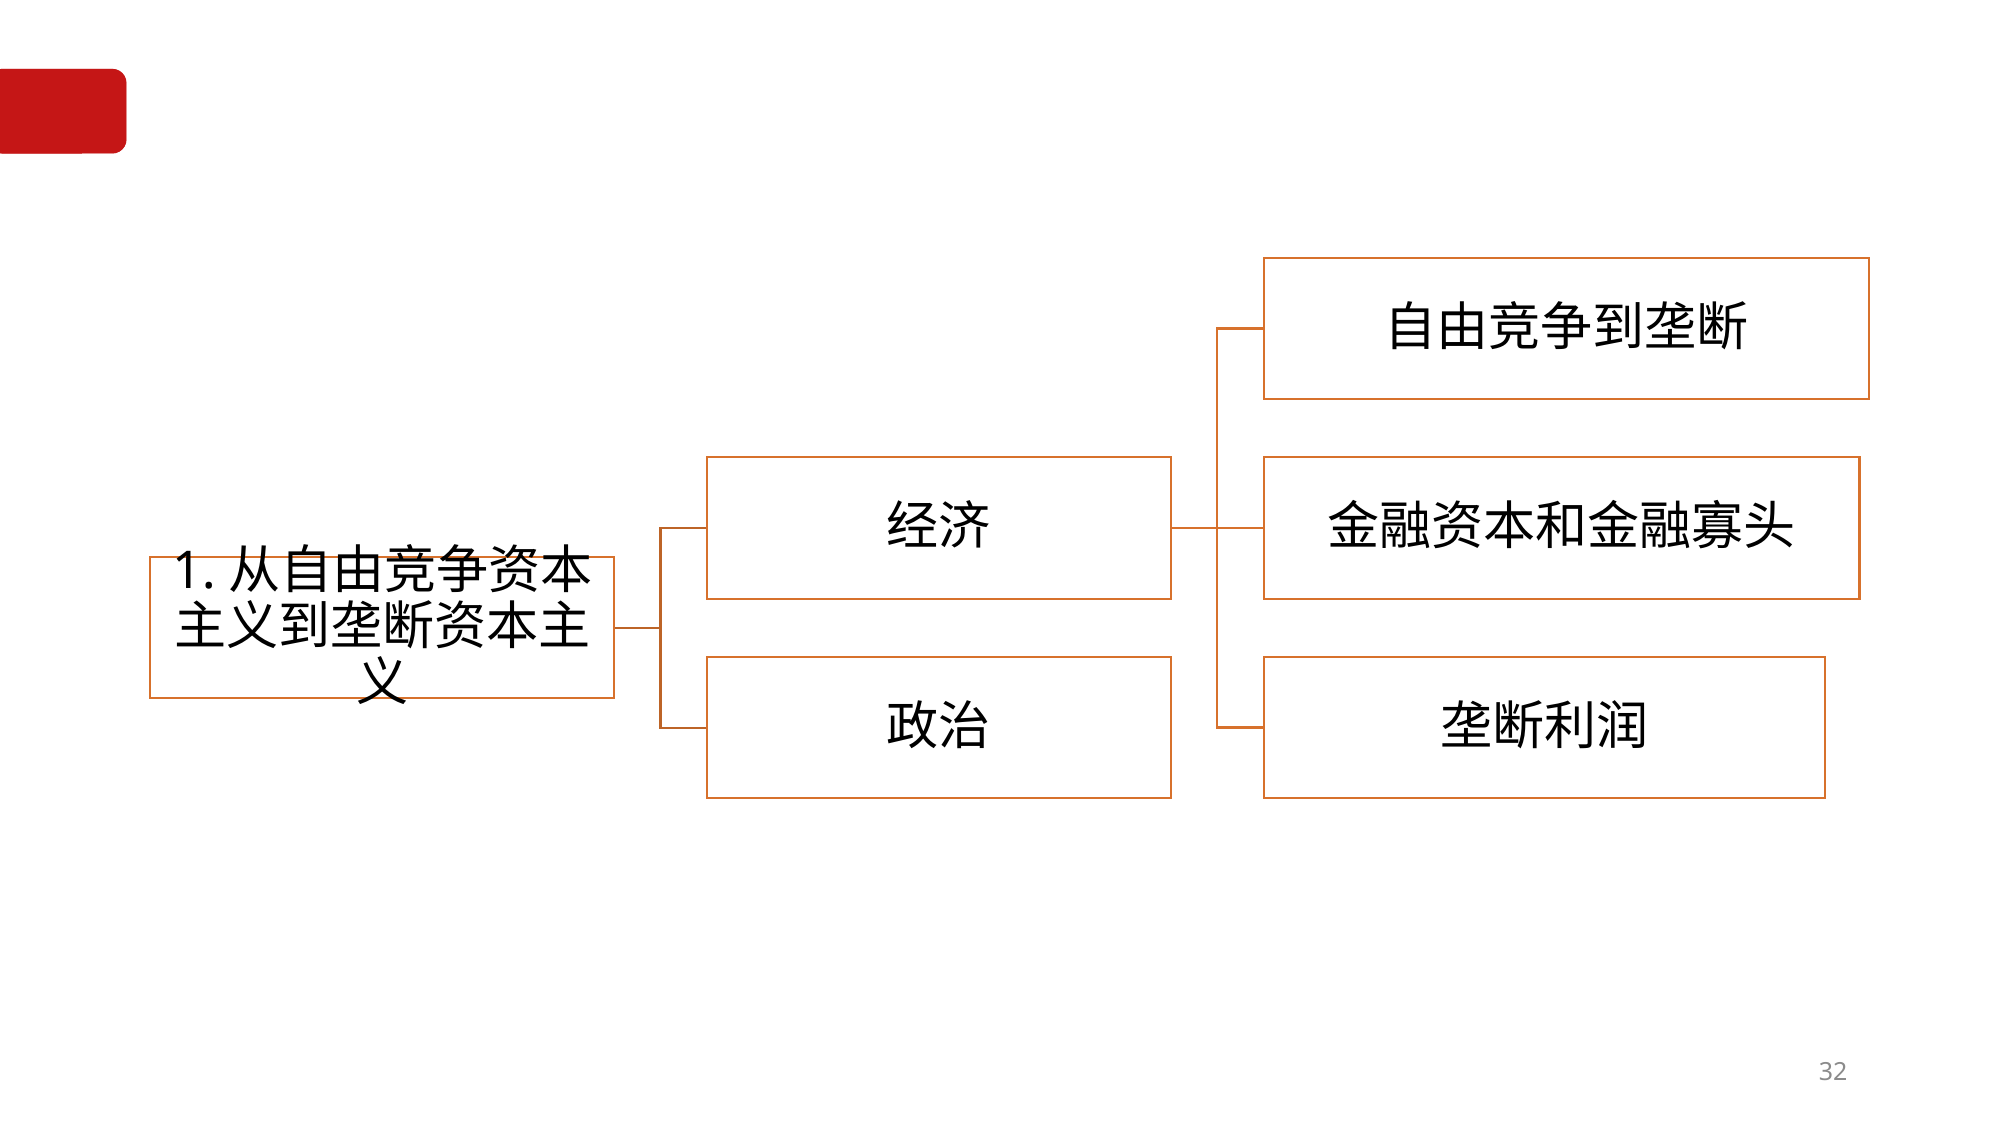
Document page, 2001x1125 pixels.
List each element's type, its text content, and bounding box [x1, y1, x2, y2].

slide_number 32 [1412, 1042, 1863, 1103]
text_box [149, 65, 1870, 991]
